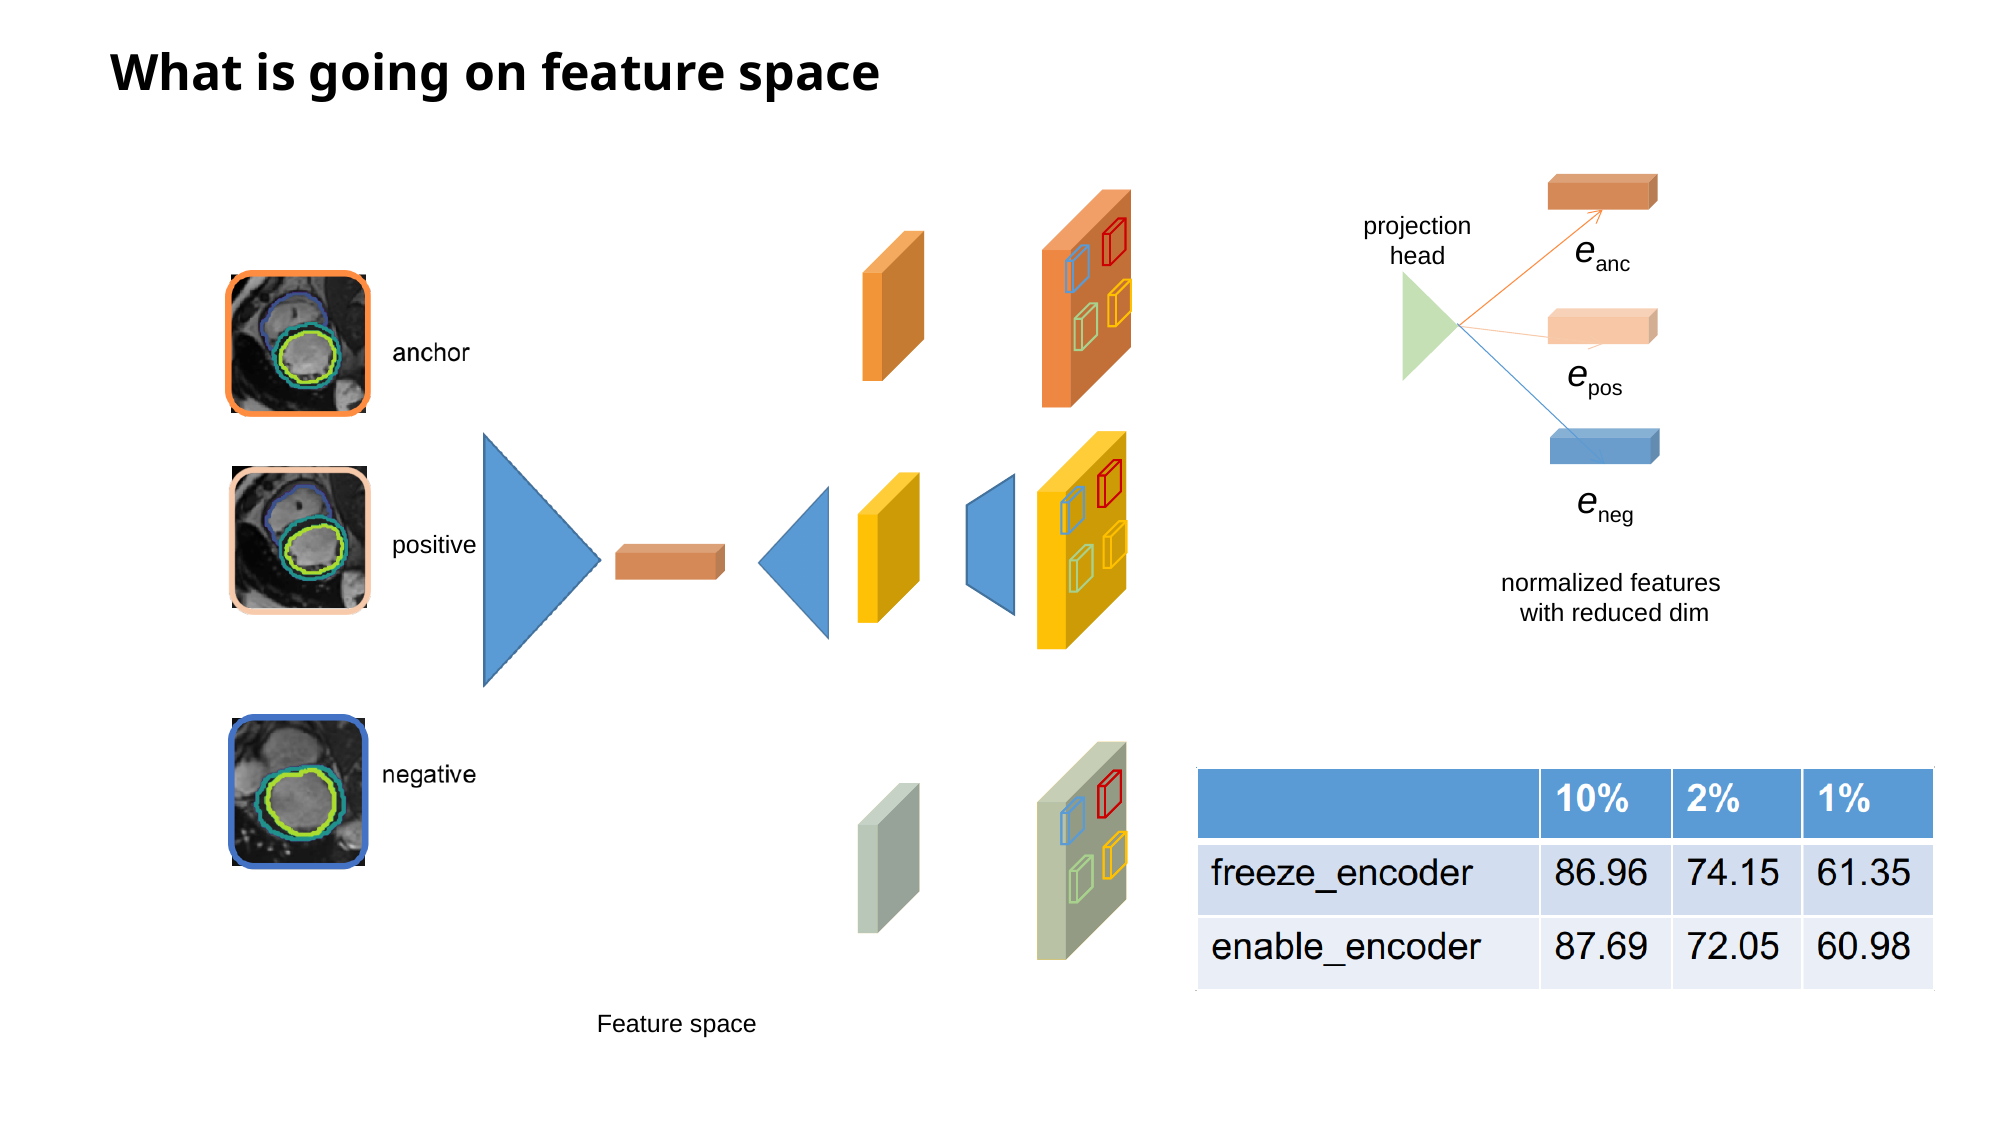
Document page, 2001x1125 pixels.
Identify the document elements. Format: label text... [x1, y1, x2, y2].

text_box [1102, 520, 1128, 569]
text_box [1097, 769, 1122, 819]
text_box [965, 473, 1016, 617]
text_box [1101, 217, 1127, 267]
text_box [1068, 854, 1094, 904]
text_box [1036, 430, 1128, 651]
text_box positive [377, 520, 483, 566]
text_box [1097, 459, 1122, 508]
text_box [1546, 172, 1659, 211]
text_box [861, 229, 926, 382]
text_box [1036, 740, 1128, 961]
text_box [614, 542, 726, 581]
text_box [1065, 244, 1090, 294]
text_box eanc [1560, 217, 1646, 284]
picture [483, 432, 602, 688]
text_box eneg [1562, 468, 1649, 535]
text_box [1060, 485, 1085, 535]
text_box [1041, 188, 1132, 409]
text_box [1073, 302, 1099, 352]
title What is going on feature space [95, 0, 1821, 183]
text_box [228, 465, 371, 615]
picture [228, 714, 492, 870]
text_box normalized features with reduced dim [1486, 559, 1744, 634]
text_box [1457, 323, 1551, 451]
text_box [856, 471, 921, 624]
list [225, 270, 371, 418]
picture [757, 485, 829, 640]
text_box Feature space [582, 999, 773, 1045]
text_box [1102, 830, 1128, 880]
text_box [856, 782, 921, 935]
text_box [1107, 278, 1132, 328]
text_box projection head [1348, 202, 1458, 278]
text_box [1401, 268, 1457, 384]
picture [1195, 766, 1935, 991]
text_box epos [1552, 346, 1638, 408]
picture [377, 328, 484, 375]
text_box [1068, 543, 1094, 593]
text_box [1549, 427, 1661, 466]
text_box [1548, 307, 1659, 346]
text_box [1060, 796, 1085, 846]
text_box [1458, 196, 1548, 323]
